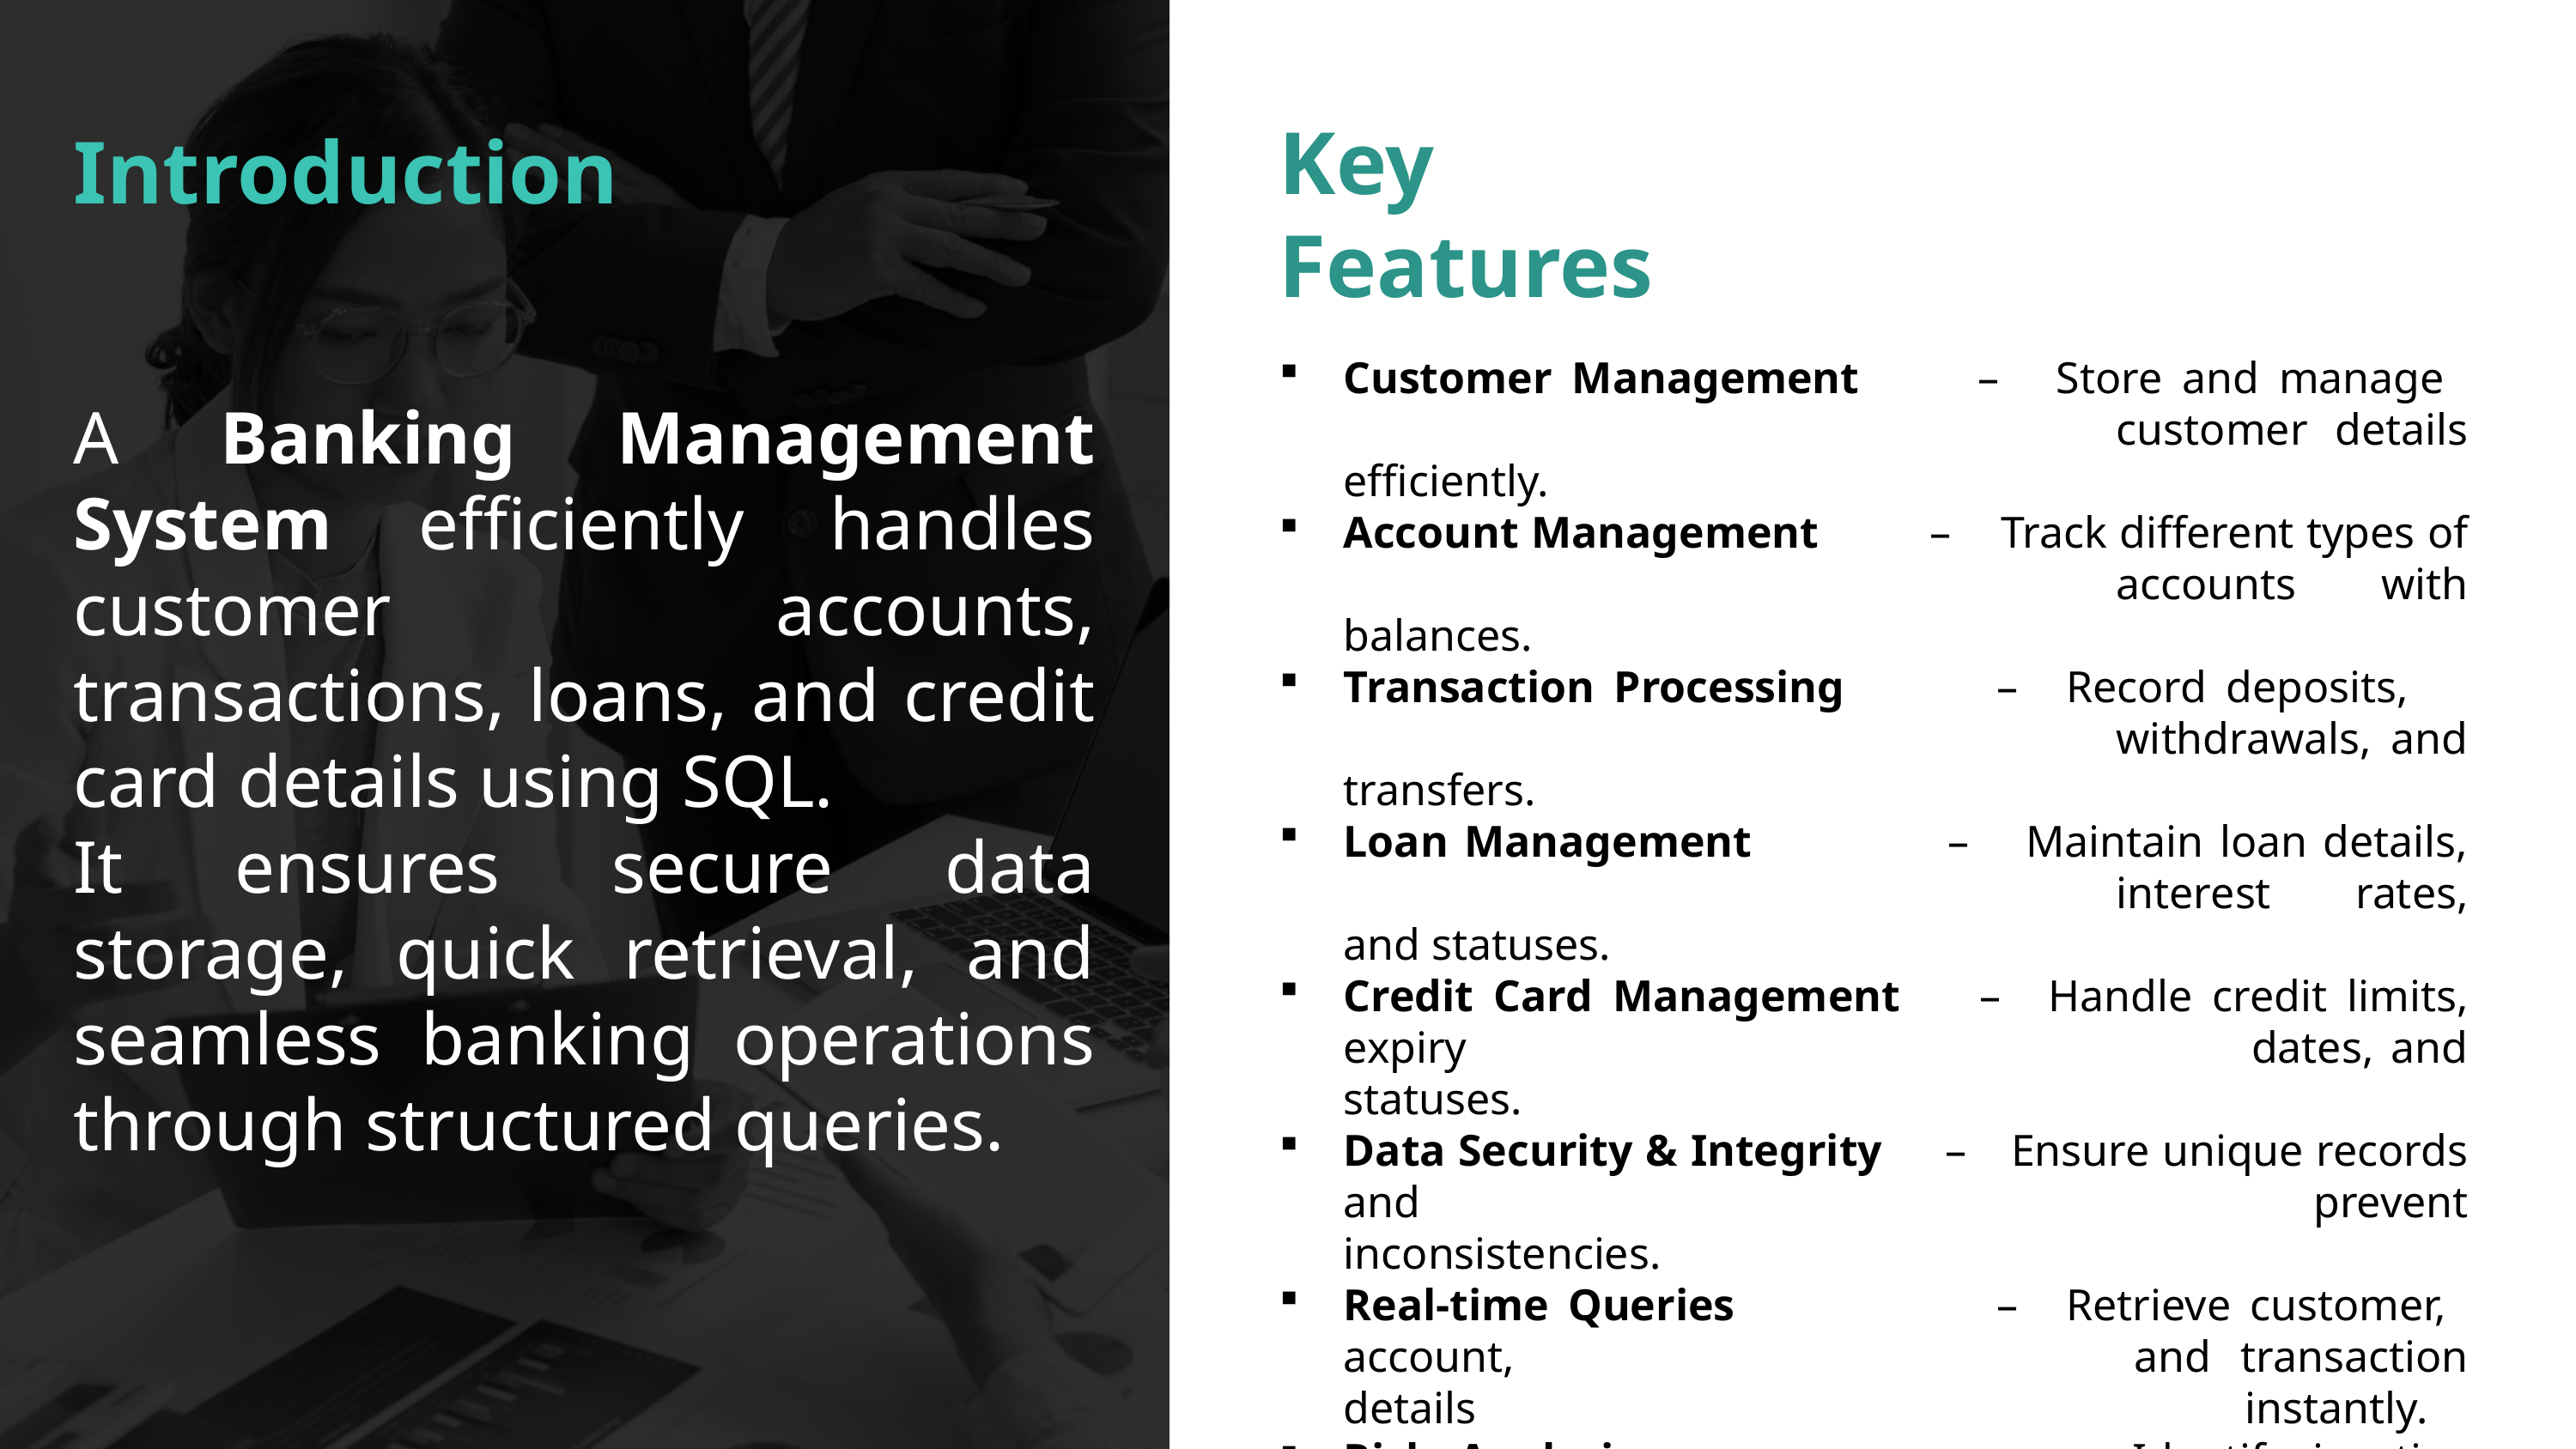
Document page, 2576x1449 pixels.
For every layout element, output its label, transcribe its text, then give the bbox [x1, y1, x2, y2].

text_box Key Features [1267, 102, 1814, 322]
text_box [0, 0, 1170, 1449]
text_box Customer Management – Store and manage customer details efficiently. Account Management – Track different types of accounts with balances. Transaction Processing – Record deposits, withdrawals, and transfers. Loan Management – Maintain loan details, interest rates, and statuses. Credit Card Management – Handle credit limits, expiry dates, and statuses. Data Security & Integrity – Ensure unique records and prevent inconsistencies. Real-time Queries – Retrieve customer, account, and transaction details instantly. Risk Analysis – Identify inactive accounts, high-risk credit cards, and loan statuses. [1266, 344, 2482, 1449]
